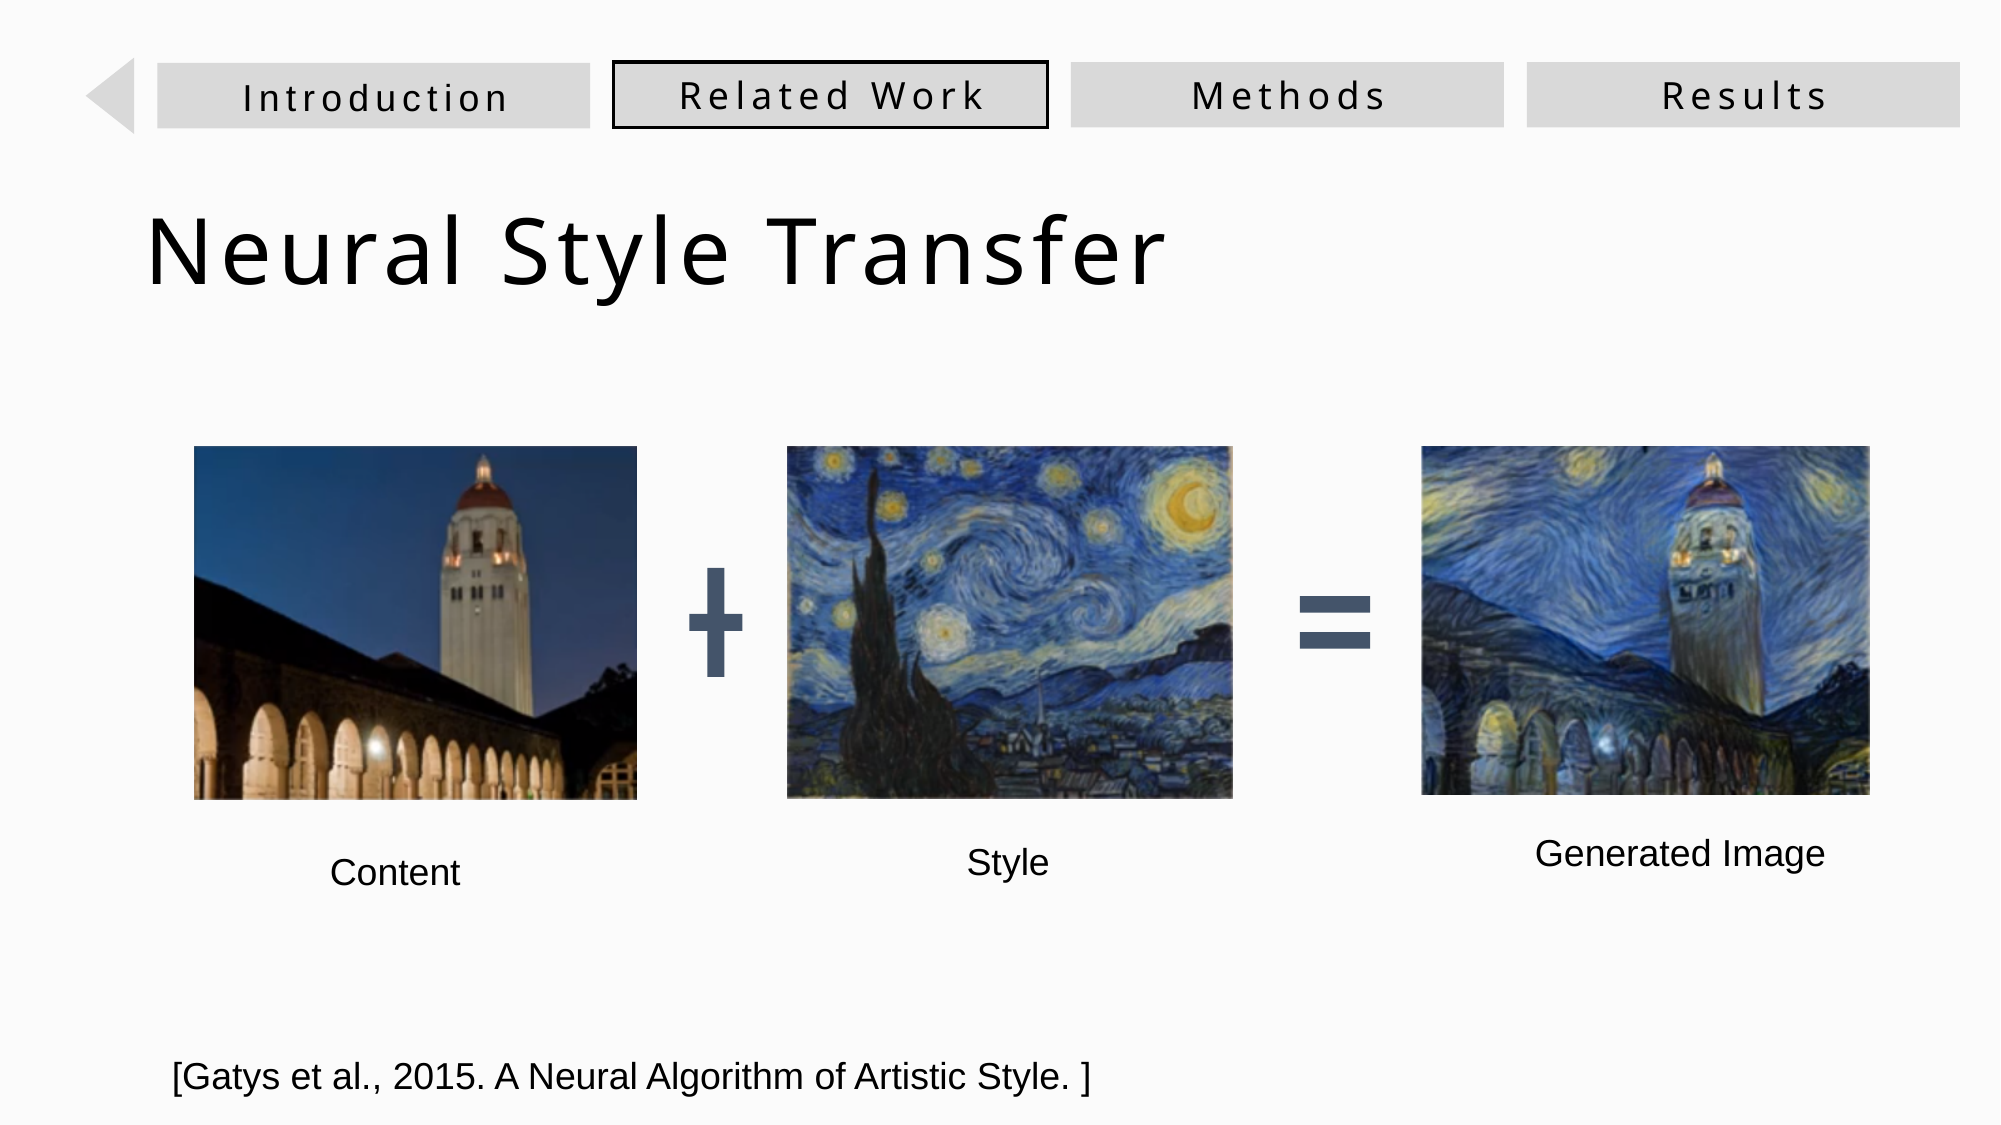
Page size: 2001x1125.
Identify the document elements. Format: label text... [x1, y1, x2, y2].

text_box Generated Image [1520, 821, 1926, 881]
text_box [1299, 595, 1371, 614]
text_box Neural Style Transfer [129, 185, 1183, 311]
text_box Style [951, 830, 1070, 891]
picture [194, 446, 637, 800]
text_box Content [314, 840, 621, 901]
text_box [688, 567, 743, 678]
picture [1421, 446, 1870, 795]
text_box [Gatys et al., 2015. A Neural Algorithm of Artistic Style. ] [157, 1044, 1210, 1105]
text_box [1299, 631, 1371, 650]
picture [787, 446, 1233, 799]
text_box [85, 57, 1960, 134]
